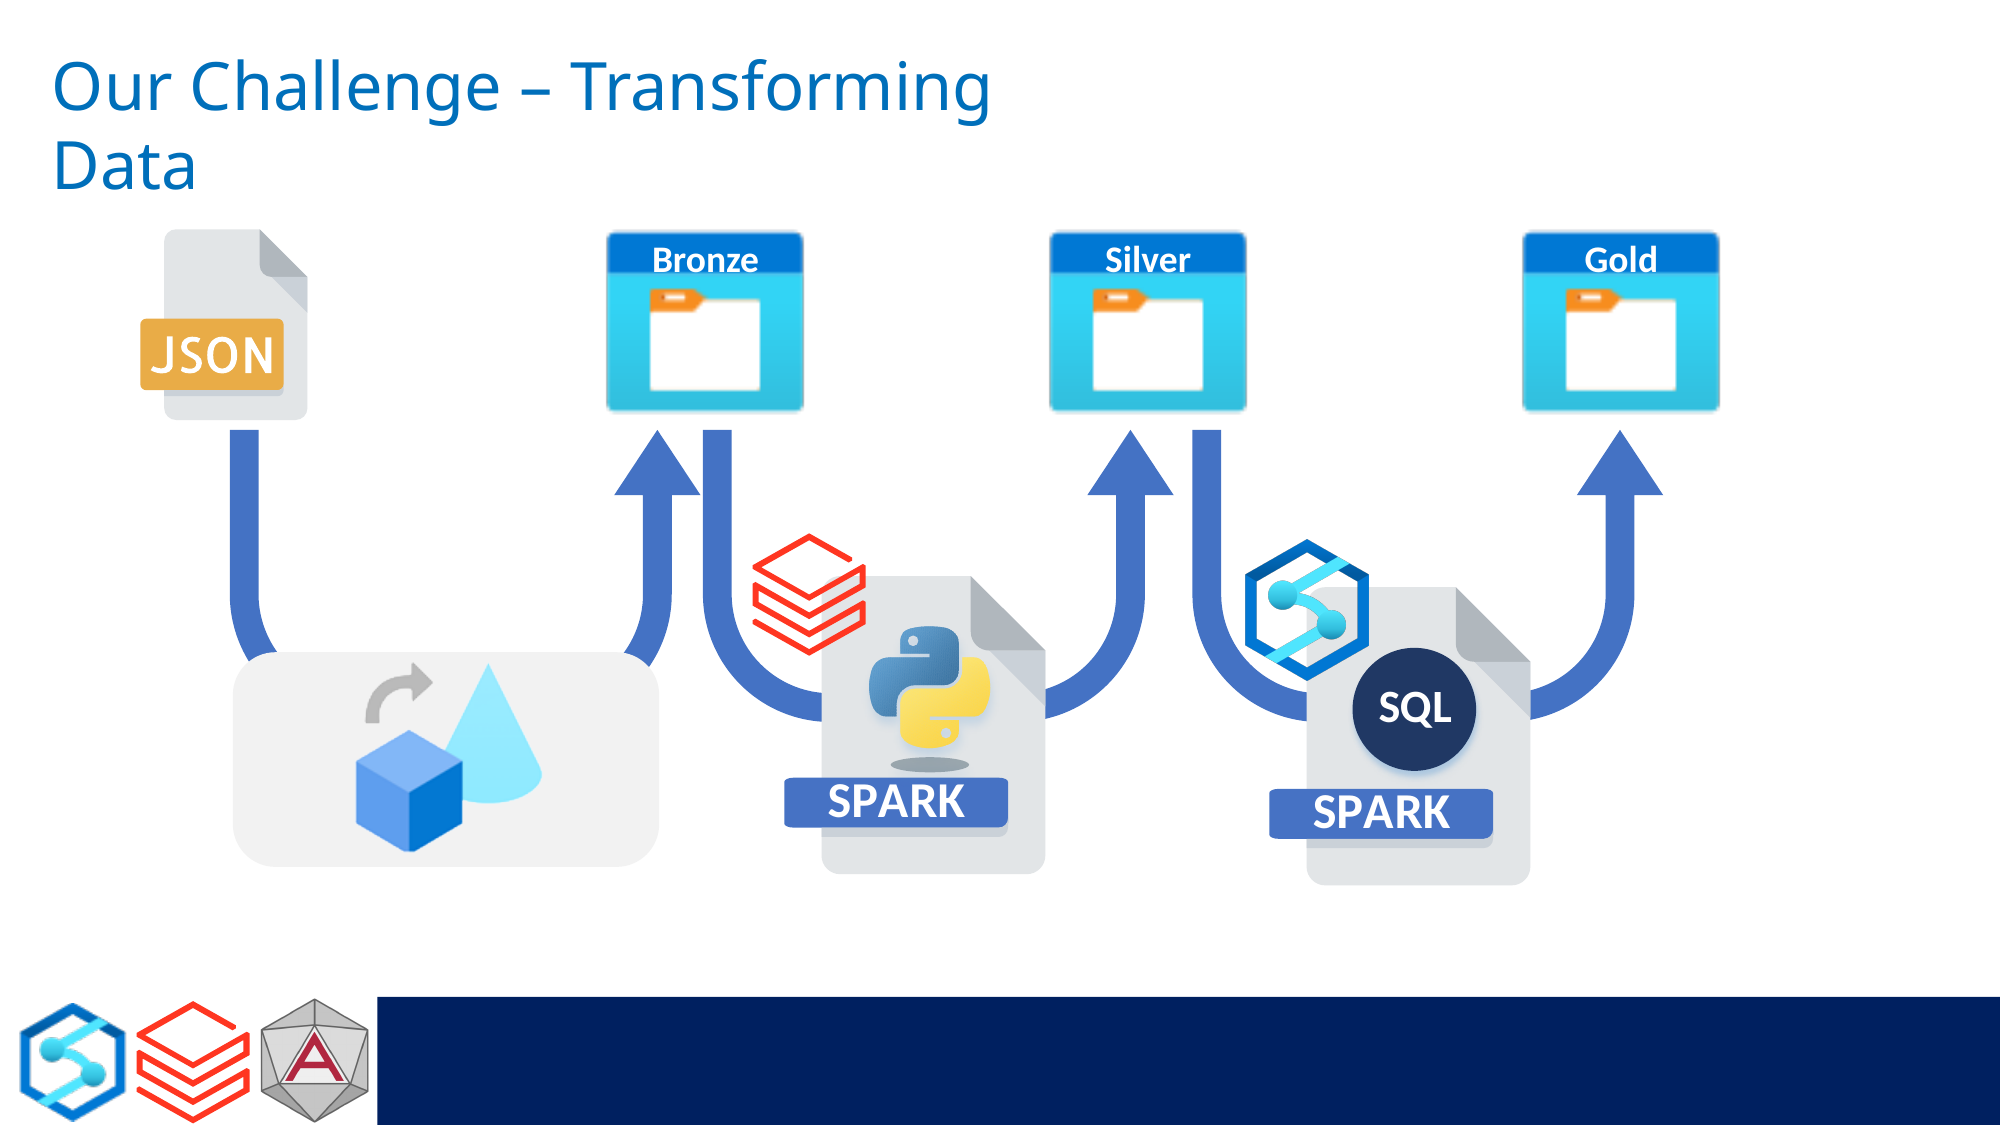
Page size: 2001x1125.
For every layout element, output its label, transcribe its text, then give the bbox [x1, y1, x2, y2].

text_box [701, 441, 745, 691]
text_box [1046, 441, 1176, 720]
text_box [228, 428, 276, 648]
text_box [1045, 205, 1253, 441]
picture [745, 525, 1046, 875]
picture [1233, 536, 1532, 887]
text_box [1532, 441, 1666, 721]
text_box [612, 441, 701, 651]
picture [251, 997, 377, 1124]
text_box [1191, 441, 1233, 689]
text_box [1518, 205, 1726, 441]
picture [229, 648, 660, 868]
picture [13, 1003, 133, 1122]
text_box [602, 205, 810, 441]
title Our Challenge – Transforming Data [37, 35, 1169, 136]
picture [134, 223, 310, 423]
